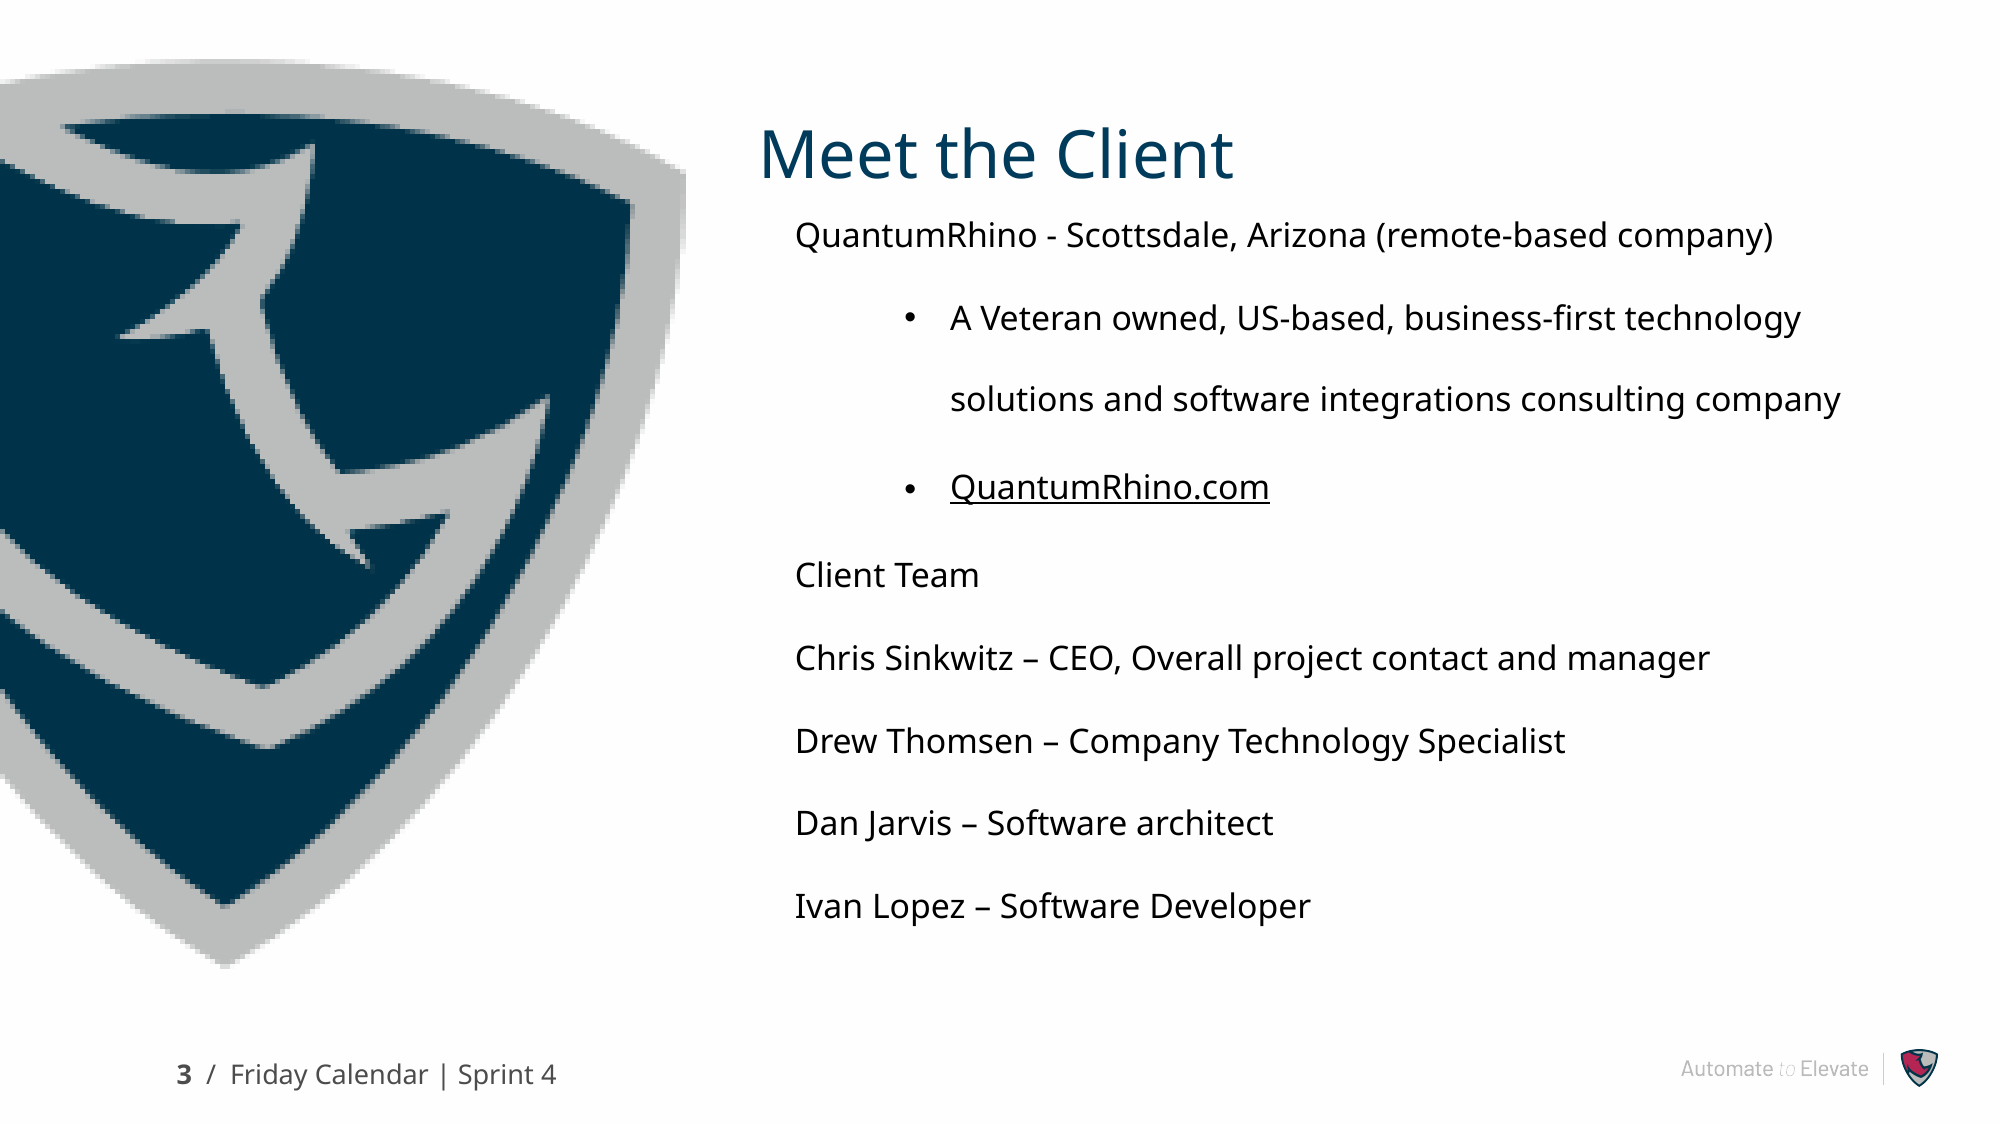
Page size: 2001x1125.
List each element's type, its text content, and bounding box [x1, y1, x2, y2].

title Meet the Client [743, 71, 1949, 165]
picture [0, 0, 2001, 1125]
list QuantumRhino - Scottsdale, Arizona (remote-based company) A Veteran owned, US-based, business-first technology solutions and software integrations consulting company QuantumRhino.com Client Team Chris Sinkwitz – CEO, Overall project contact and manager Drew Thomsen – Company Technology Specialist Dan Jarvis – Software architect Ivan Lopez – Software Developer [743, 165, 1949, 1108]
